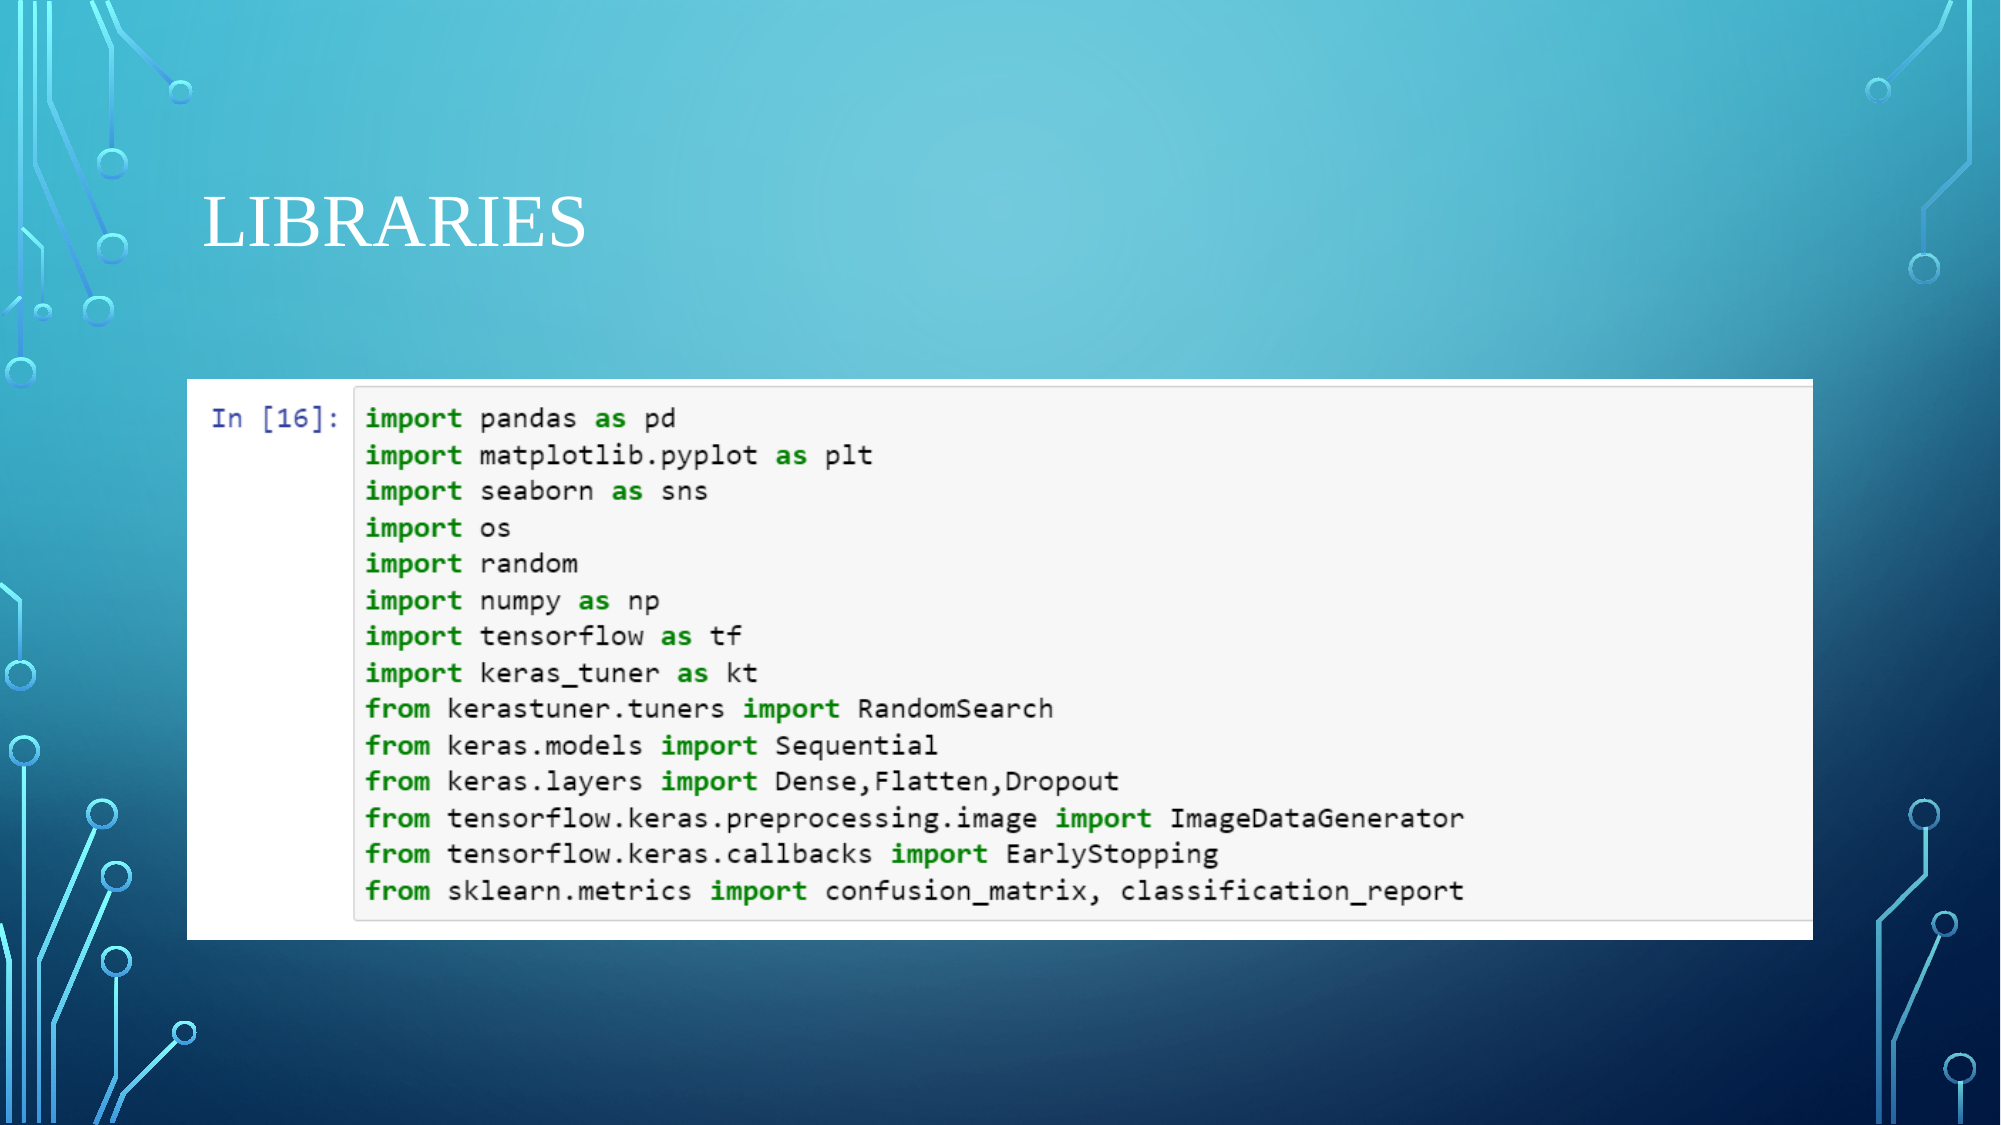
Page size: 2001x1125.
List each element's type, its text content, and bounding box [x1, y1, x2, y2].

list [186, 379, 1813, 940]
title Libraries [187, 101, 1813, 344]
